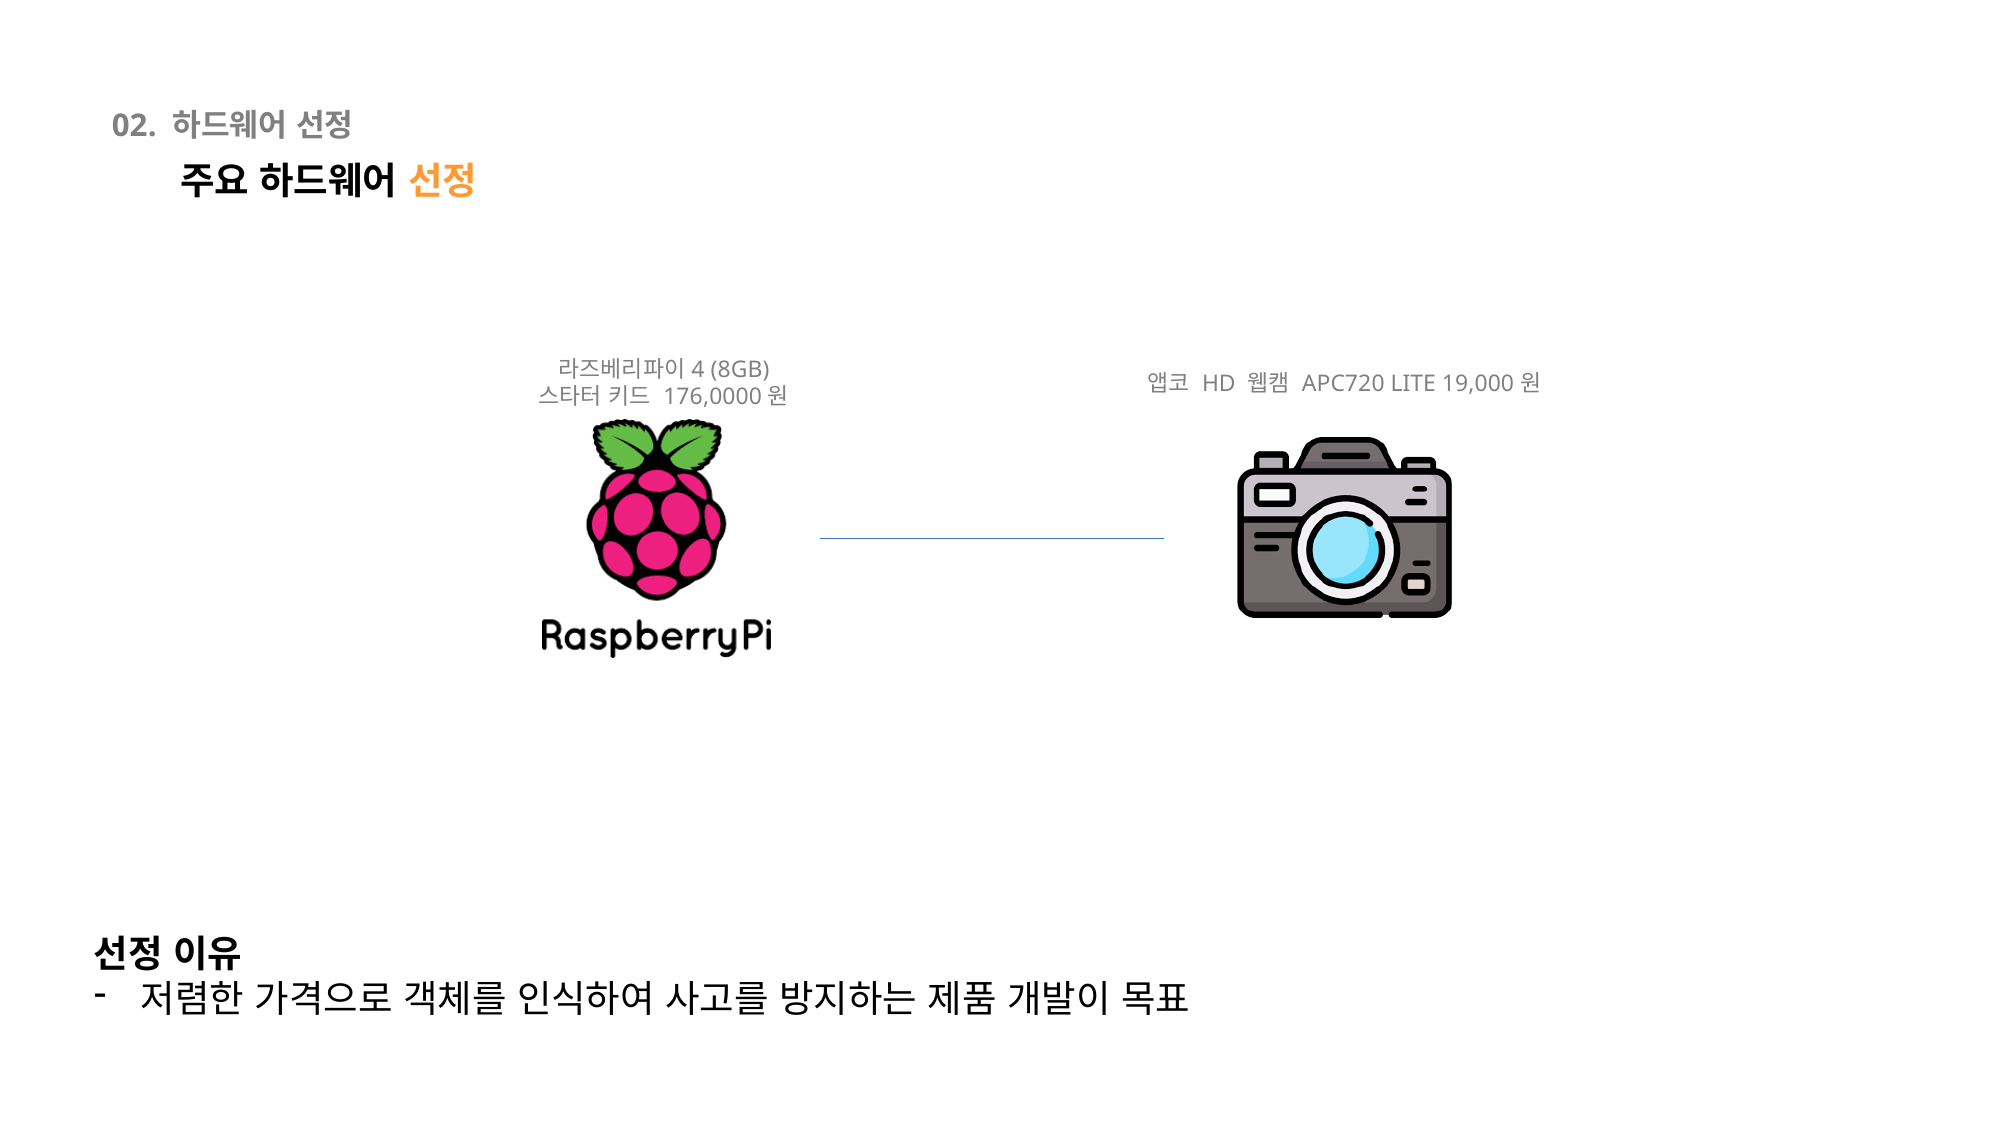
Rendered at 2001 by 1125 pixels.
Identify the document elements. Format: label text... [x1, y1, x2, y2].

text_box 라즈베리파이4 (8GB) 스타터 키드 176,0000원 [478, 347, 856, 417]
picture [1236, 419, 1452, 635]
text_box 앱코 HD 웹캠 APC720 LITE 19,000원 [1109, 360, 1580, 404]
text_box 선정 이유 저렴한 가격으로 객체를 인식하여 사고를 방지하는 제품 개발이 목표 [79, 922, 1791, 1028]
text_box 02. 하드웨어 선정 [97, 97, 444, 150]
text_box 주요 하드웨어 선정 [165, 149, 543, 210]
picture [542, 419, 771, 658]
